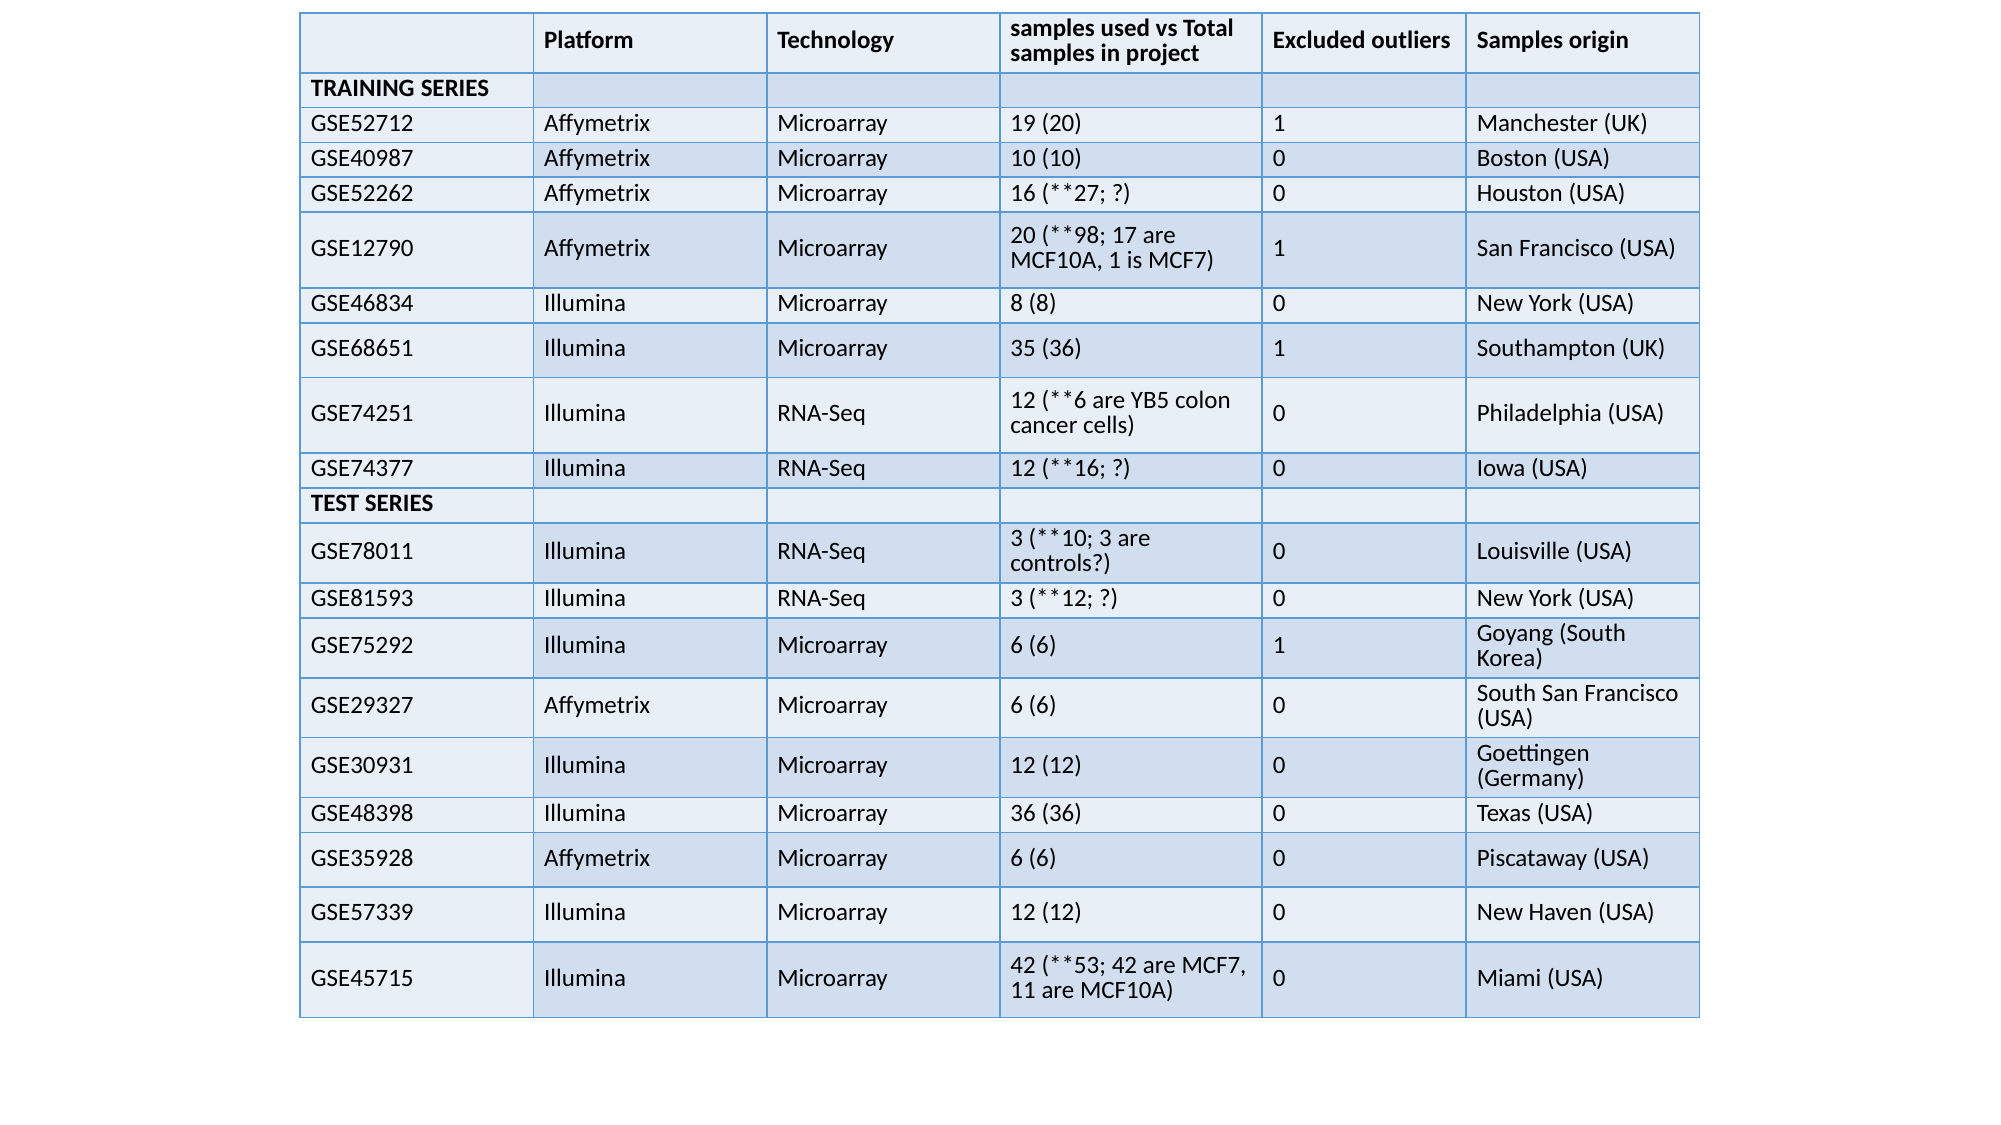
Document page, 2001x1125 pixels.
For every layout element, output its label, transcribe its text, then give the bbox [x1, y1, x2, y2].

table_cell Illumina [534, 454, 766, 487]
table_cell 12 (**6 are YB5 colon cancer cells) [1001, 378, 1261, 452]
table_cell 0 [1263, 454, 1465, 487]
table_cell 12 (12) [1001, 888, 1261, 941]
table_cell GSE12790 [301, 213, 533, 287]
table_cell GSE30931 [301, 738, 533, 797]
table_cell GSE48398 [301, 798, 533, 832]
table_cell 3 (**12; ?) [1001, 584, 1261, 617]
table_cell Illumina [534, 943, 766, 1017]
table_cell [534, 74, 766, 107]
table_cell Philadelphia (USA) [1467, 378, 1699, 452]
table_cell [768, 74, 999, 107]
table_cell 36 (36) [1001, 798, 1261, 832]
table_cell [1263, 489, 1465, 522]
table_cell GSE74251 [301, 378, 533, 452]
table_cell GSE68651 [301, 324, 533, 377]
table_cell 3 (**10; 3 are controls?) [1001, 524, 1261, 582]
table_cell 0 [1263, 378, 1465, 452]
table_cell Microarray [768, 143, 999, 176]
table_cell Affymetrix [534, 833, 766, 886]
table_cell 0 [1263, 833, 1465, 886]
table_cell Houston (USA) [1467, 178, 1699, 211]
table_cell 35 (36) [1001, 324, 1261, 377]
table_cell 42 (**53; 42 are MCF7, 11 are MCF10A) [1001, 943, 1261, 1017]
table_cell GSE45715 [301, 943, 533, 1017]
table_cell 10 (10) [1001, 143, 1261, 176]
table_cell Microarray [768, 798, 999, 832]
table_header samples used vs Total samples in project [1001, 14, 1261, 72]
table_cell Affymetrix [534, 213, 766, 287]
table_cell 20 (**98; 17 are MCF10A, 1 is MCF7) [1001, 213, 1261, 287]
table_cell Boston (USA) [1467, 143, 1699, 176]
table_cell GSE46834 [301, 289, 533, 322]
table_cell Microarray [768, 108, 999, 142]
table_cell Microarray [768, 289, 999, 322]
table_cell 1 [1263, 619, 1465, 677]
table_cell 6 (6) [1001, 619, 1261, 677]
table_cell 6 (6) [1001, 833, 1261, 886]
table_cell Affymetrix [534, 178, 766, 211]
table_cell RNA-Seq [768, 524, 999, 582]
table_cell Illumina [534, 798, 766, 832]
table_cell Southampton (UK) [1467, 324, 1699, 377]
table_cell GSE52262 [301, 178, 533, 211]
table_cell 1 [1263, 324, 1465, 377]
table_cell [534, 489, 766, 522]
table_cell Illumina [534, 378, 766, 452]
table_cell RNA-Seq [768, 584, 999, 617]
table_cell Affymetrix [534, 679, 766, 737]
table_cell New York (USA) [1467, 584, 1699, 617]
table_cell GSE75292 [301, 619, 533, 677]
table_cell GSE74377 [301, 454, 533, 487]
table_cell Microarray [768, 213, 999, 287]
table_cell [1467, 489, 1699, 522]
table_cell 0 [1263, 143, 1465, 176]
table_cell GSE29327 [301, 679, 533, 737]
table_cell Illumina [534, 289, 766, 322]
table_cell 1 [1263, 108, 1465, 142]
table_cell 0 [1263, 289, 1465, 322]
table_cell Microarray [768, 833, 999, 886]
table_cell New York (USA) [1467, 289, 1699, 322]
table_cell Piscataway (USA) [1467, 833, 1699, 886]
table_cell RNA-Seq [768, 454, 999, 487]
table_cell 0 [1263, 798, 1465, 832]
table_cell Manchester (UK) [1467, 108, 1699, 142]
table_cell Texas (USA) [1467, 798, 1699, 832]
table_cell Illumina [534, 324, 766, 377]
table_cell Affymetrix [534, 143, 766, 176]
table_cell Microarray [768, 738, 999, 797]
table_cell Illumina [534, 524, 766, 582]
table_cell 19 (20) [1001, 108, 1261, 142]
table_cell San Francisco (USA) [1467, 213, 1699, 287]
table_cell Illumina [534, 619, 766, 677]
table_cell [1001, 74, 1261, 107]
table_cell Iowa (USA) [1467, 454, 1699, 487]
table_header Technology [768, 14, 999, 72]
table_cell GSE40987 [301, 143, 533, 176]
table_header Excluded outliers [1263, 14, 1465, 72]
table_cell 12 (**16; ?) [1001, 454, 1261, 487]
table_cell Microarray [768, 178, 999, 211]
table_cell GSE57339 [301, 888, 533, 941]
table_cell 0 [1263, 943, 1465, 1017]
table_cell Affymetrix [534, 108, 766, 142]
table_cell 0 [1263, 178, 1465, 211]
table_cell [768, 489, 999, 522]
table_cell RNA-Seq [768, 378, 999, 452]
table_cell Goettingen (Germany) [1467, 738, 1699, 797]
table_cell South San Francisco (USA) [1467, 679, 1699, 737]
table_cell Illumina [534, 584, 766, 617]
table_header [301, 14, 533, 72]
table_cell [1263, 74, 1465, 107]
table_cell Illumina [534, 738, 766, 797]
table_cell Goyang (South Korea) [1467, 619, 1699, 677]
table_cell 16 (**27; ?) [1001, 178, 1261, 211]
table_cell GSE81593 [301, 584, 533, 617]
table_header Samples origin [1467, 14, 1699, 72]
table_cell [1001, 489, 1261, 522]
table_cell Microarray [768, 324, 999, 377]
table_cell Microarray [768, 619, 999, 677]
table_cell 0 [1263, 679, 1465, 737]
table_cell Illumina [534, 888, 766, 941]
table_cell 12 (12) [1001, 738, 1261, 797]
table_cell Microarray [768, 943, 999, 1017]
table_cell [1467, 74, 1699, 107]
table_cell GSE35928 [301, 833, 533, 886]
table_cell 0 [1263, 524, 1465, 582]
table_cell GSE78011 [301, 524, 533, 582]
table_cell GSE52712 [301, 108, 533, 142]
table_cell New Haven (USA) [1467, 888, 1699, 941]
table_cell 1 [1263, 213, 1465, 287]
table_cell Miami (USA) [1467, 943, 1699, 1017]
table_header Platform [534, 14, 766, 72]
table_cell TEST SERIES [301, 489, 533, 522]
table_cell 0 [1263, 738, 1465, 797]
table_cell Louisville (USA) [1467, 524, 1699, 582]
table_cell 8 (8) [1001, 289, 1261, 322]
table_cell Microarray [768, 679, 999, 737]
table_cell Microarray [768, 888, 999, 941]
table_cell 0 [1263, 584, 1465, 617]
table_cell 0 [1263, 888, 1465, 941]
table_cell 6 (6) [1001, 679, 1261, 737]
table_cell TRAINING SERIES [301, 74, 533, 107]
